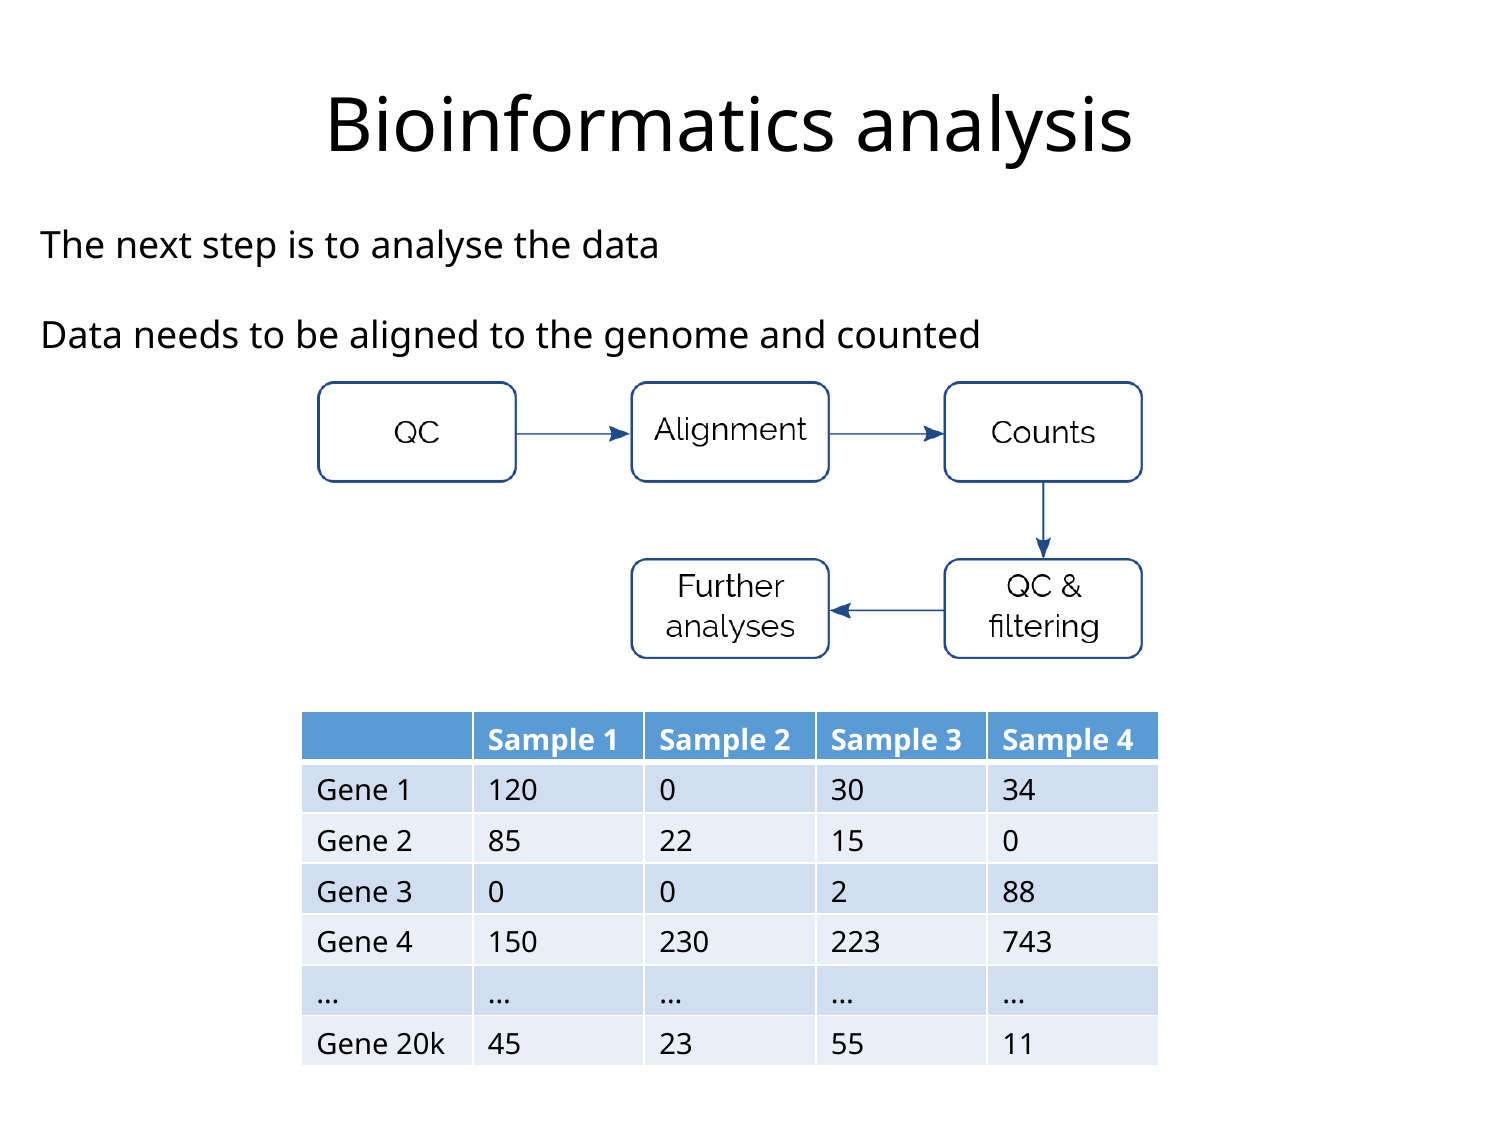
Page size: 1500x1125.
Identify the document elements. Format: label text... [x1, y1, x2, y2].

table_cell 88 [988, 864, 1158, 913]
table_cell 23 [645, 1016, 815, 1065]
table_cell Gene 1 [302, 765, 472, 812]
picture [317, 381, 1143, 660]
table_cell 55 [817, 1016, 986, 1065]
table_cell … [474, 966, 643, 1015]
table_cell 0 [474, 864, 643, 913]
table_header [302, 712, 472, 759]
table_header Sample 2 [645, 712, 815, 759]
table_header Sample 4 [988, 712, 1158, 759]
table_cell 22 [645, 814, 815, 862]
table_cell 2 [817, 864, 986, 913]
table_cell … [988, 966, 1158, 1015]
table_cell 45 [474, 1016, 643, 1065]
table_cell 0 [645, 765, 815, 812]
table_cell 34 [988, 765, 1158, 812]
table_header Sample 1 [474, 712, 643, 759]
table_cell … [302, 966, 472, 1015]
table_cell Gene 20k [302, 1016, 472, 1065]
table_cell 11 [988, 1016, 1158, 1065]
table_header Sample 3 [817, 712, 986, 759]
table_cell 150 [474, 915, 643, 964]
table_cell Gene 3 [302, 864, 472, 913]
table_cell 230 [645, 915, 815, 964]
table_cell 15 [817, 814, 986, 862]
table_cell Gene 2 [302, 814, 472, 862]
table_cell … [645, 966, 815, 1015]
table_cell 30 [817, 765, 986, 812]
table_cell 743 [988, 915, 1158, 964]
table_cell 223 [817, 915, 986, 964]
table_cell 85 [474, 814, 643, 862]
text_box Bioinformatics analysis [0, 68, 1461, 174]
table_cell … [817, 966, 986, 1015]
text_box The next step is to analyse the data Data needs to be aligned to the genome and counted [25, 213, 998, 364]
table_cell 0 [645, 864, 815, 913]
table_cell Gene 4 [302, 915, 472, 964]
table_cell 0 [988, 814, 1158, 862]
table_cell 120 [474, 765, 643, 812]
